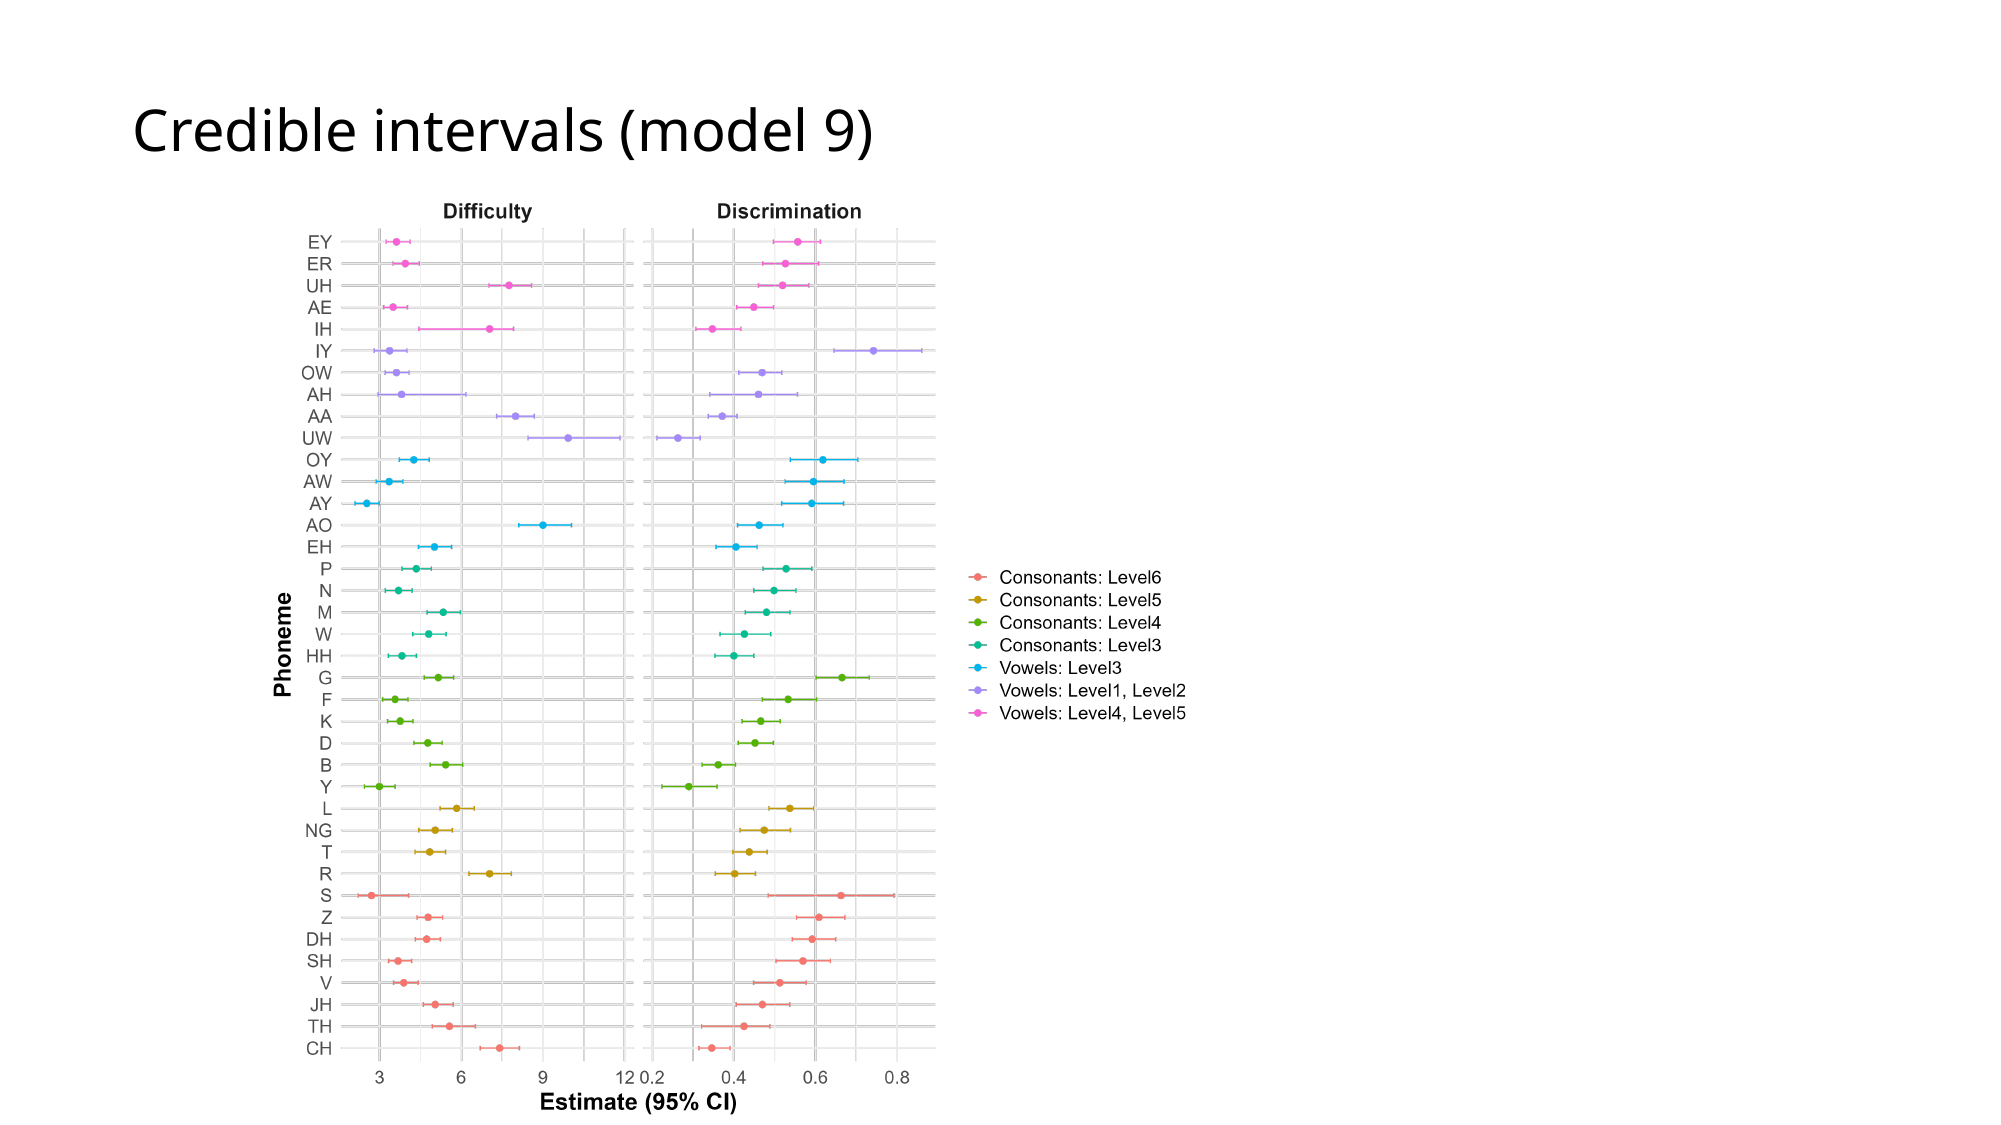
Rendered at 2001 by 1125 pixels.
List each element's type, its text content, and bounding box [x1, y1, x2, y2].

title Credible intervals (model 9) [117, 93, 1535, 172]
picture [262, 181, 1207, 1125]
